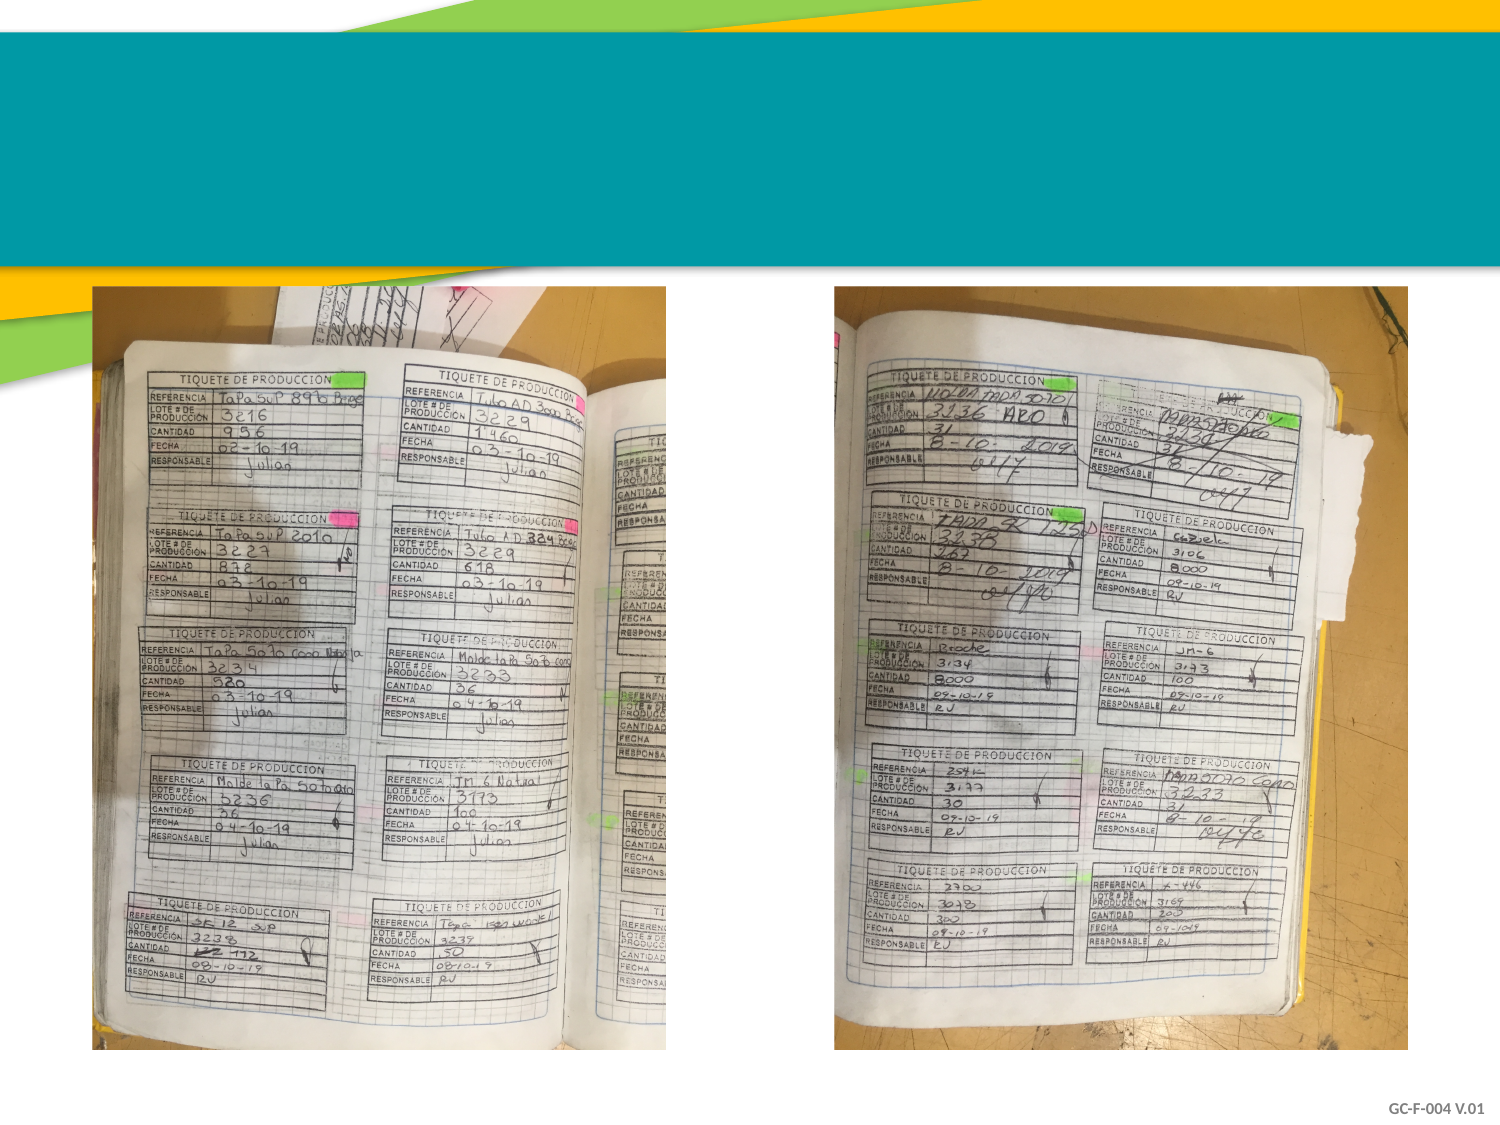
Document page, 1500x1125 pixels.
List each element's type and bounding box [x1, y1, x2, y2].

picture [0, 287, 1500, 1049]
